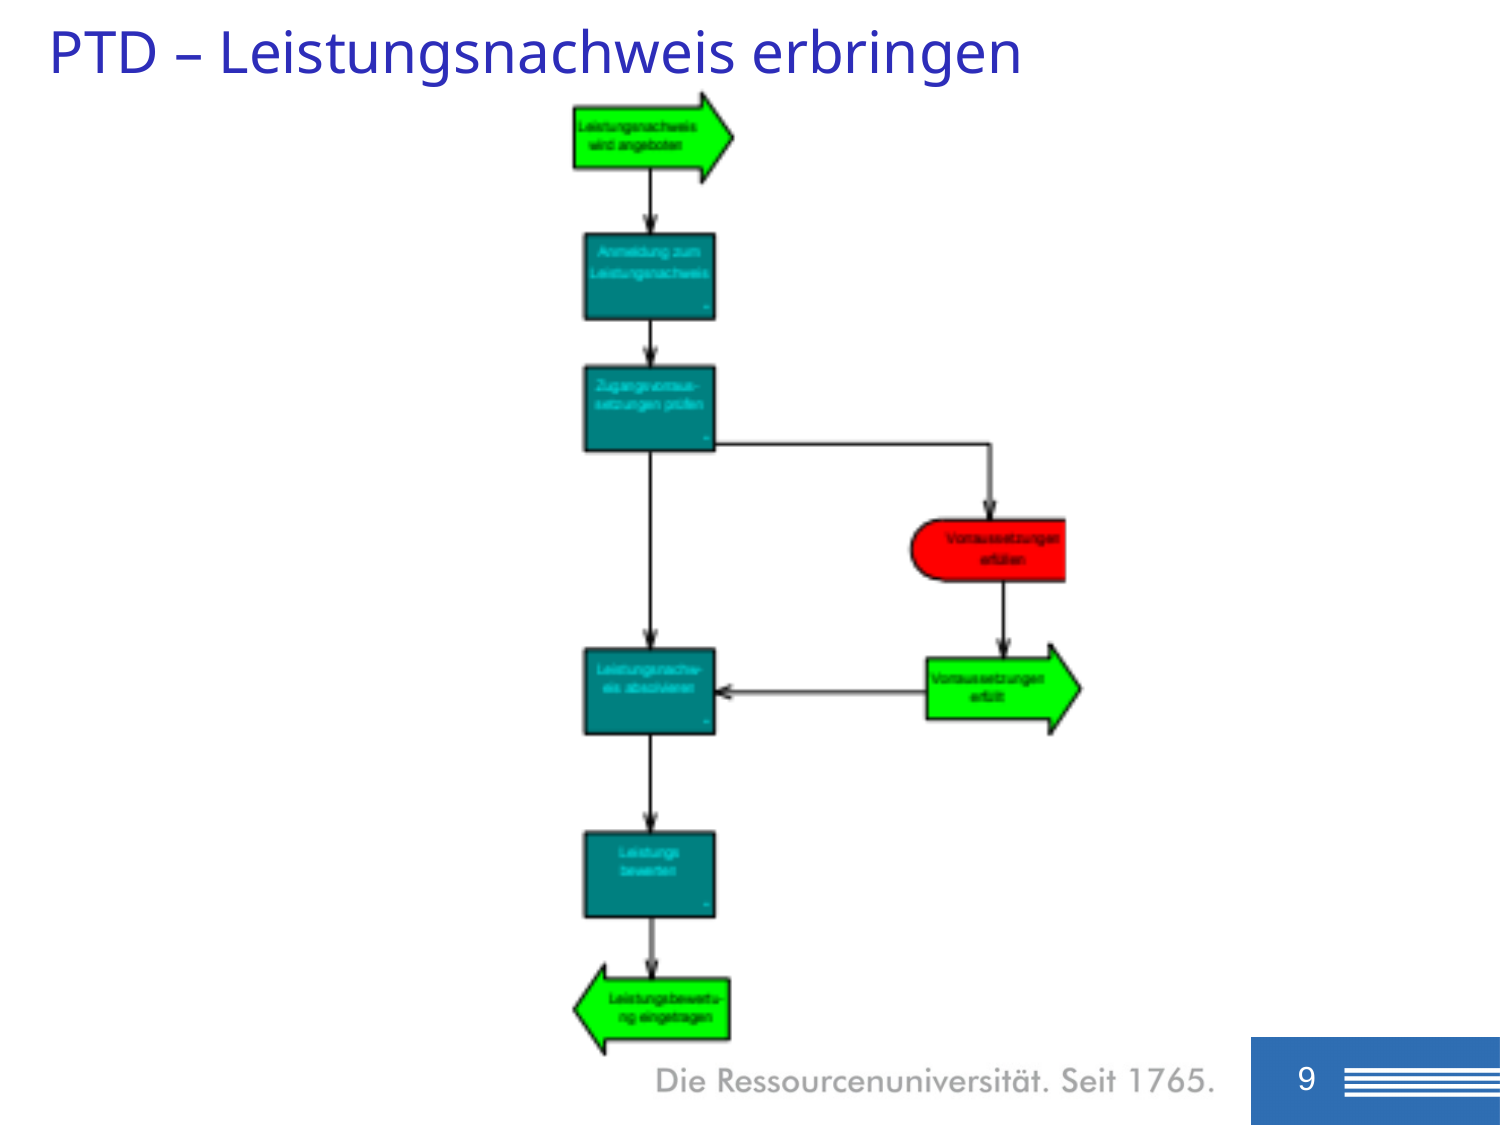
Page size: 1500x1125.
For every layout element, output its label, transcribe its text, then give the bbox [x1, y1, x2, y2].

footer 9 [1155, 1050, 1332, 1125]
text_box PTD – Leistungsnachweis erbringen [34, 7, 1054, 76]
picture [1251, 1037, 1500, 1125]
picture [29, 77, 1152, 1125]
